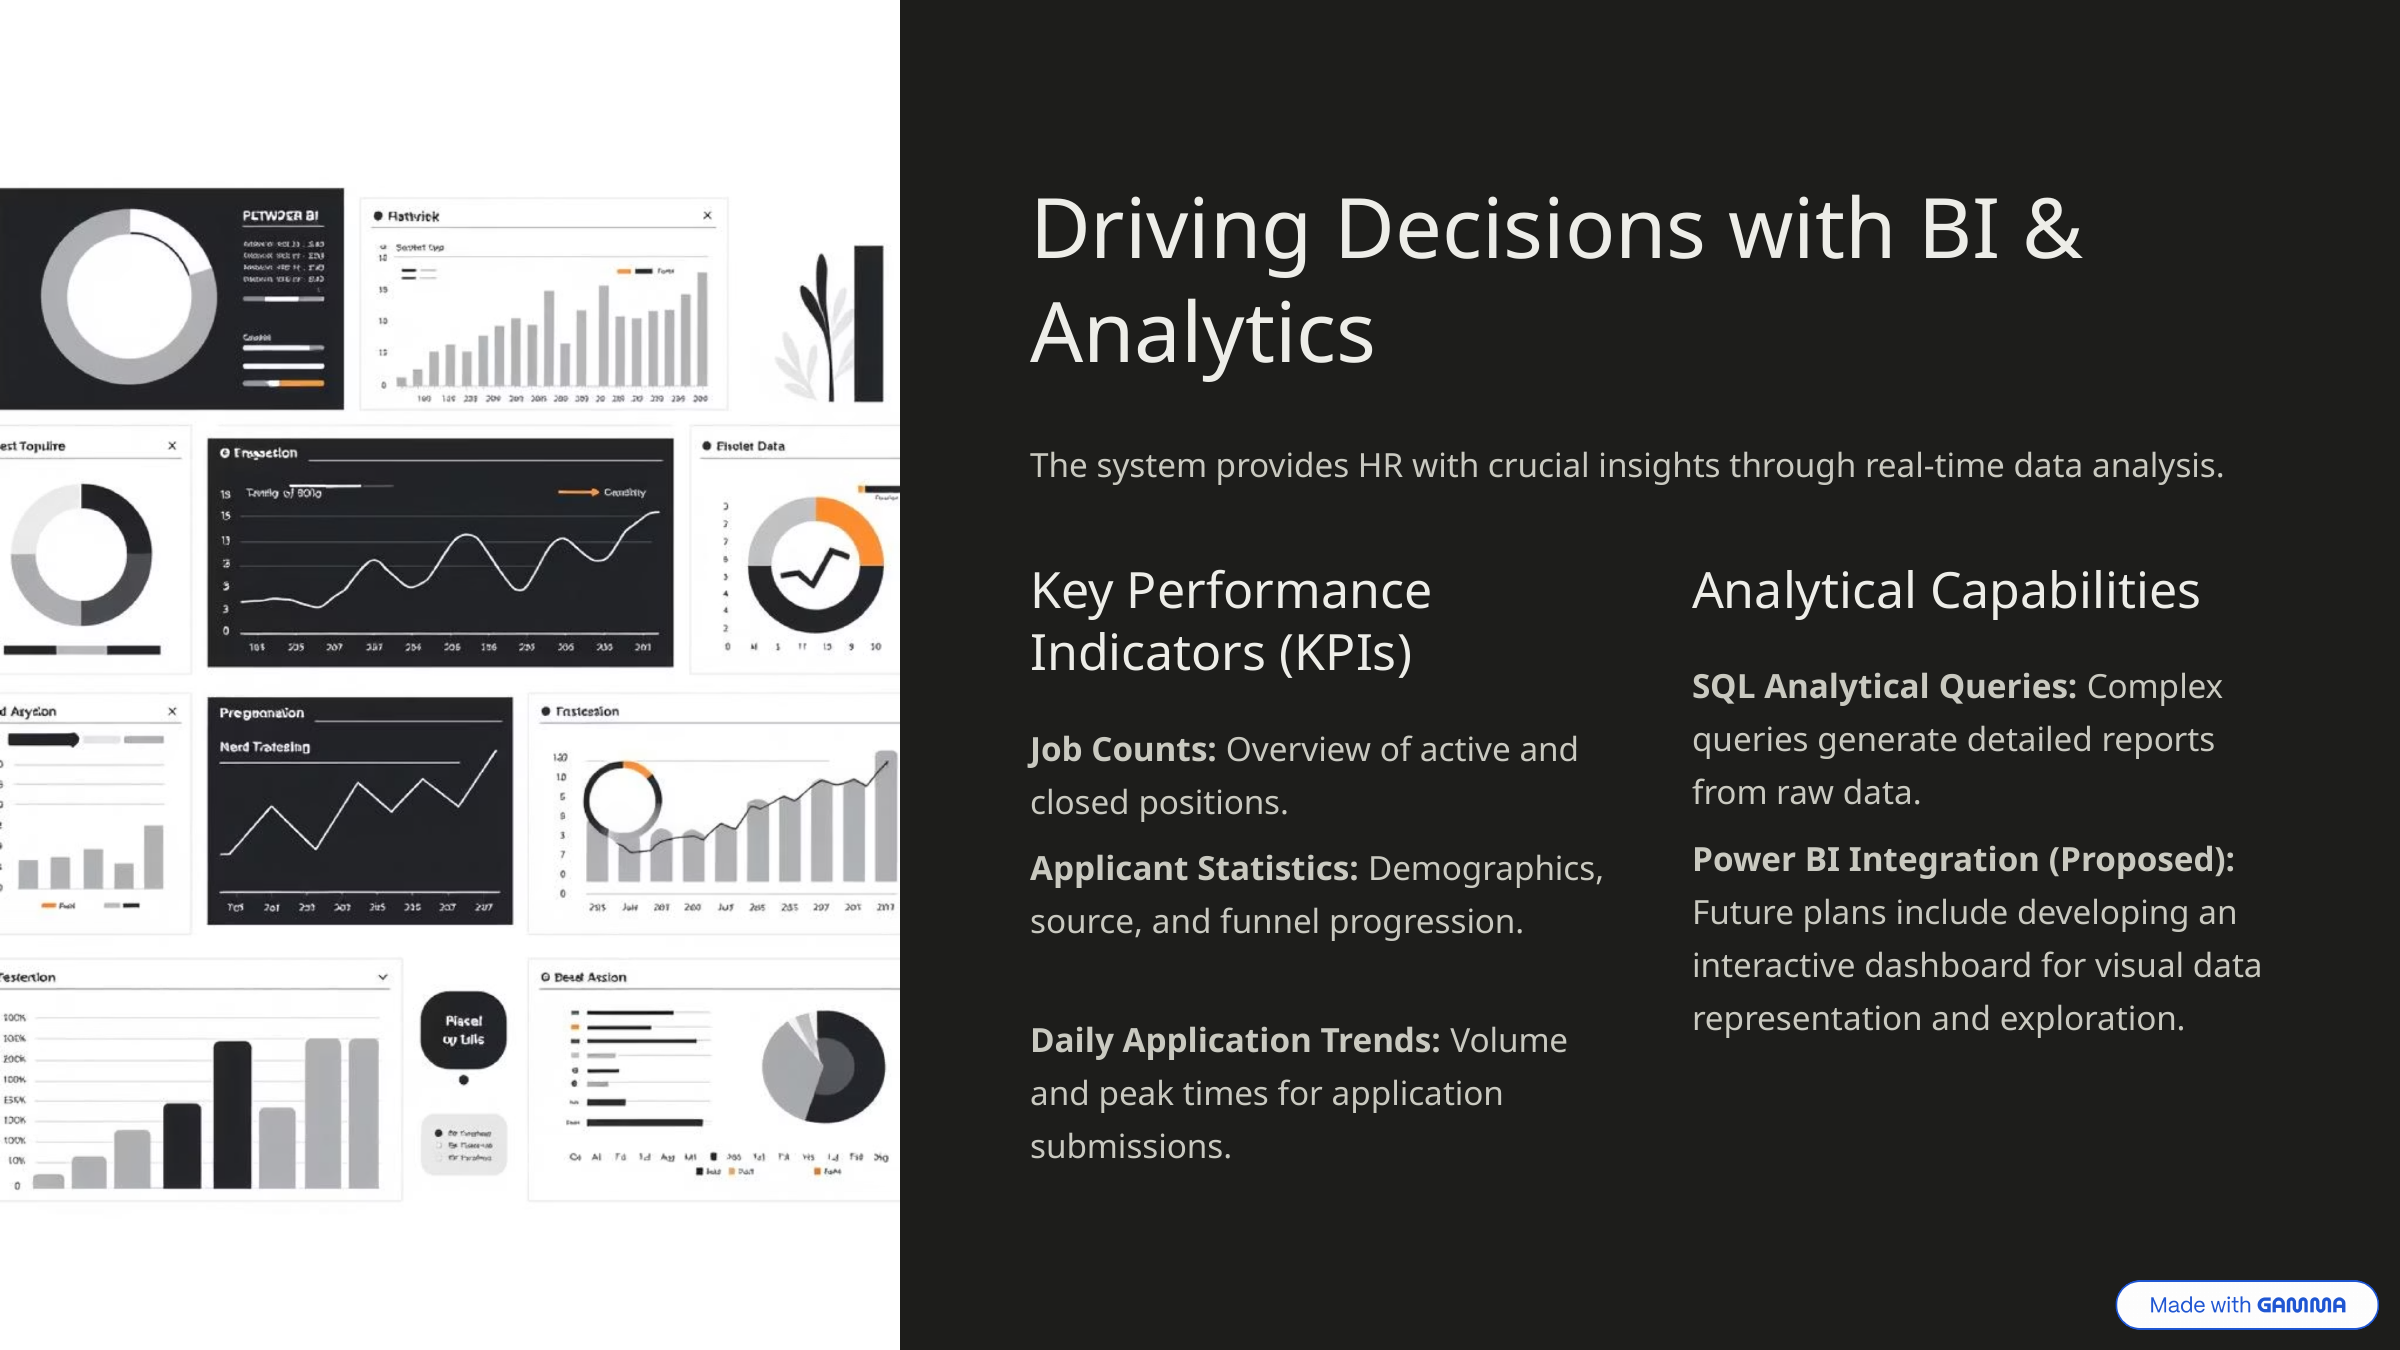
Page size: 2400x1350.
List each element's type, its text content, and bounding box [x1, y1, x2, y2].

text_box Driving Decisions with BI & Analytics [1030, 171, 2270, 381]
text_box Daily Application Trends: Volume and peak times for application submissions. [1030, 1006, 1610, 1167]
text_box SQL Analytical Queries: Complex queries generate detailed reports from raw data. [1692, 651, 2271, 813]
text_box The system provides HR with crucial insights through real-time data analysis. [1030, 430, 2270, 485]
text_box Power BI Integration (Proposed): Future plans include developing an interactive dashboard for visual data representation and exploration. [1692, 824, 2271, 1146]
text_box Job Counts: Overview of active and closed positions. [1030, 714, 1610, 822]
picture [0, 0, 900, 1350]
picture [2106, 1271, 2389, 1339]
text_box Analytical Capabilities [1692, 555, 2257, 619]
text_box Key Performance Indicators (KPIs) [1030, 555, 1610, 682]
text_box Applicant Statistics: Demographics, source, and funnel progression. [1030, 833, 1610, 995]
